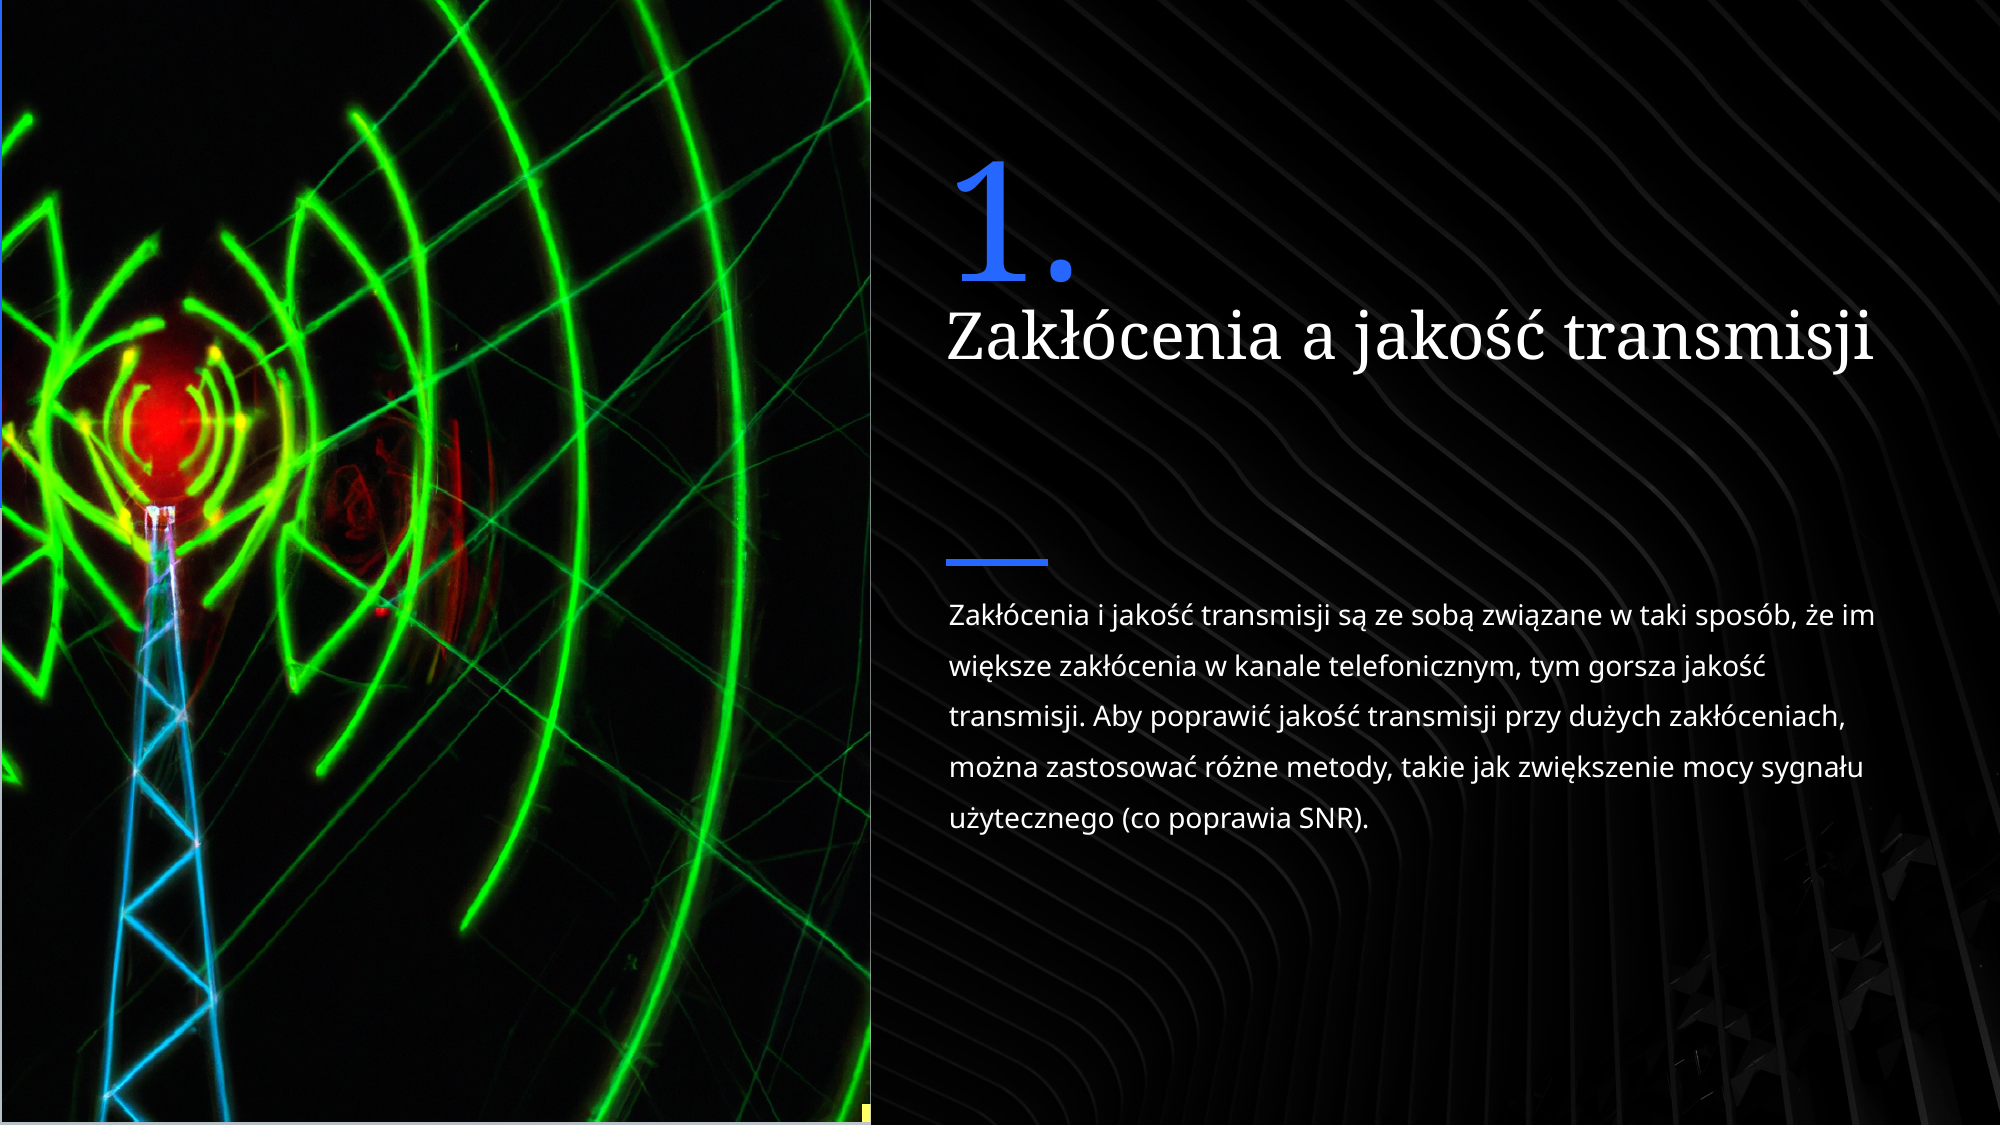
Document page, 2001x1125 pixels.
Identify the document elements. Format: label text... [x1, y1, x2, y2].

list 1. [931, 127, 1896, 303]
subtitle Zakłócenia i jakość transmisji są ze sobą związane w taki sposób, że im większe zakłócenia w kanale telefonicznym, tym gorsza jakość transmisji. Aby poprawić jakość transmisji przy dużych zakłóceniach, można zastosować różne metody, takie jak zwiększenie mocy sygnału użytecznego (co poprawia SNR). [933, 572, 1898, 846]
picture [0, 0, 2000, 1125]
title Zakłócenia a jakość transmisji [931, 303, 1896, 540]
